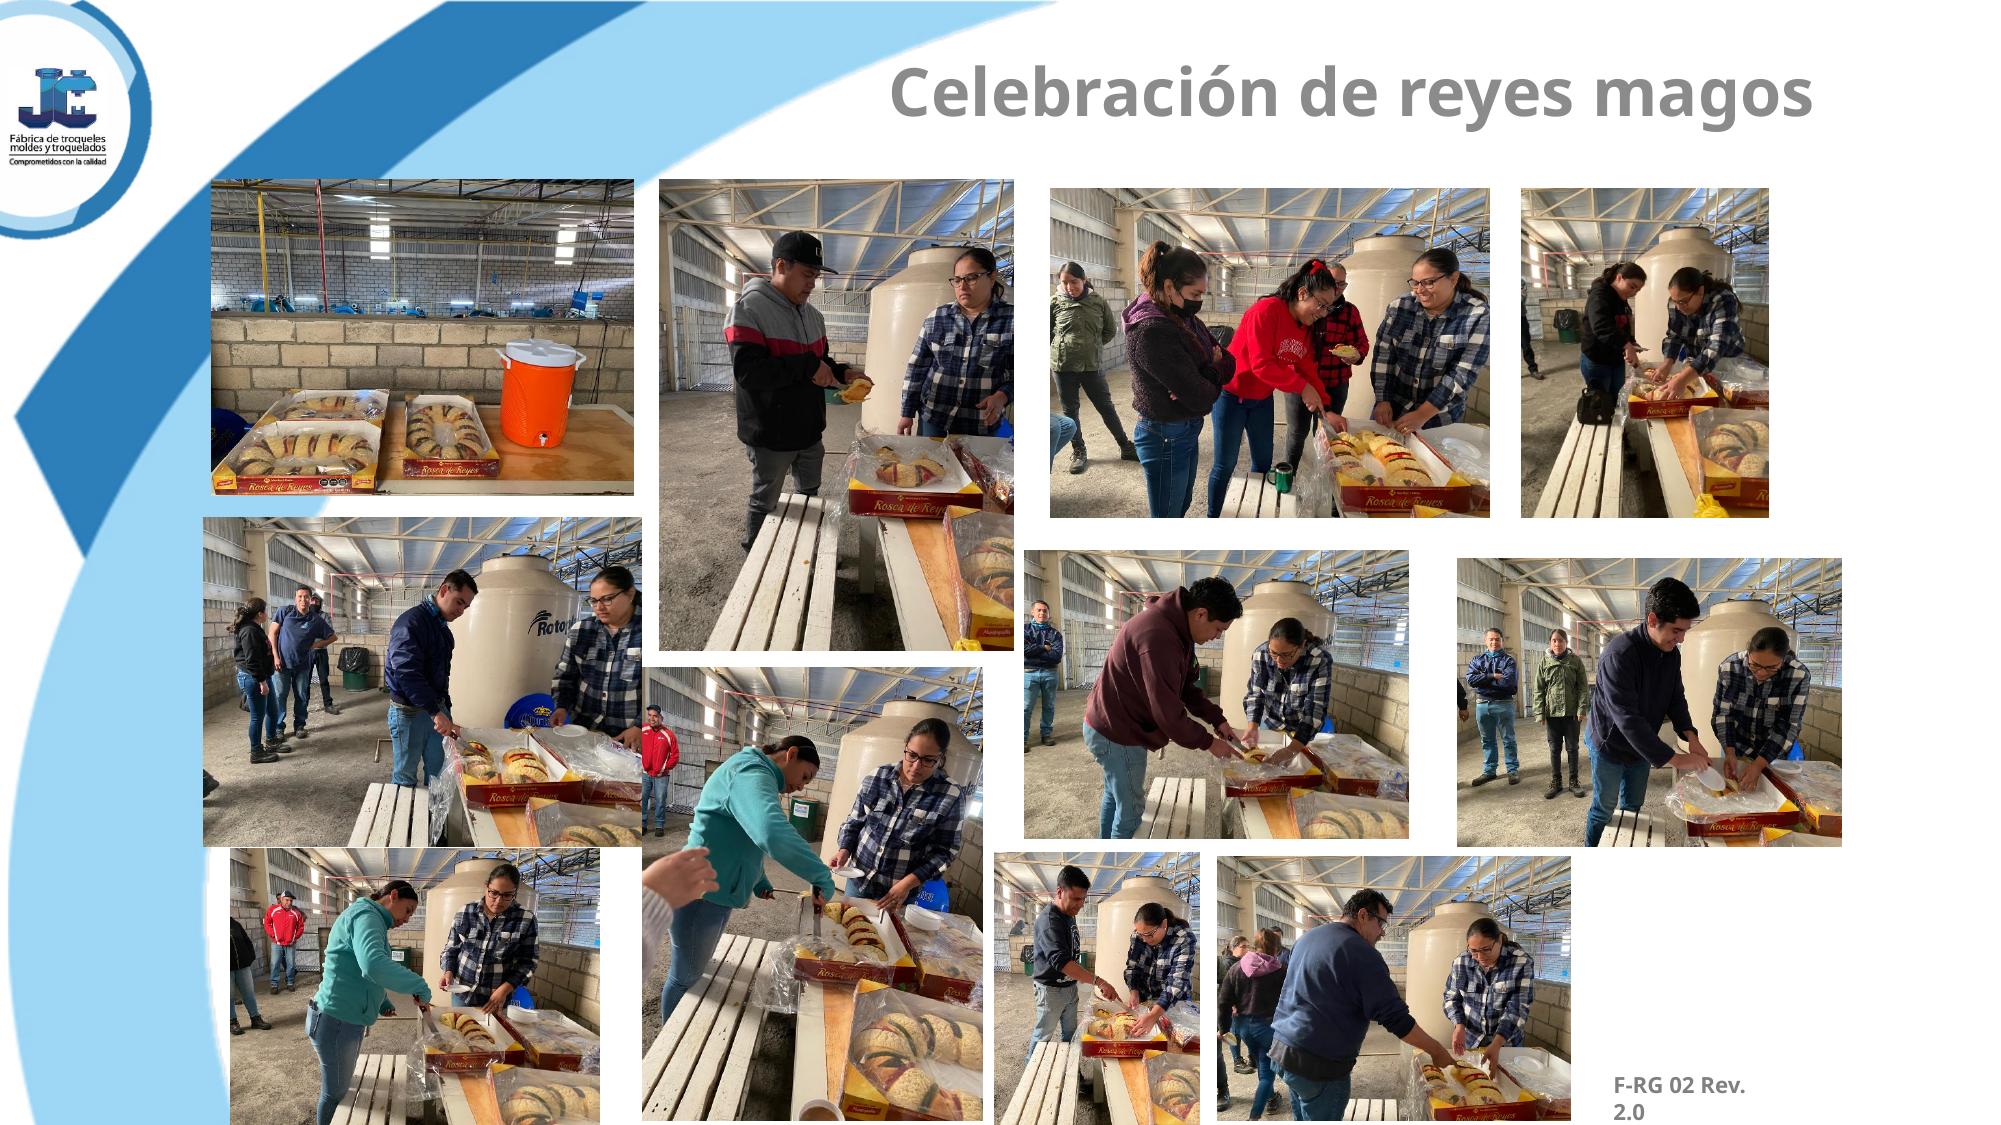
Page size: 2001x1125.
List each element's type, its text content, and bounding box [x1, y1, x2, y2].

picture [0, 0, 1880, 1125]
subtitle Celebración de reyes magos [874, 42, 2000, 216]
